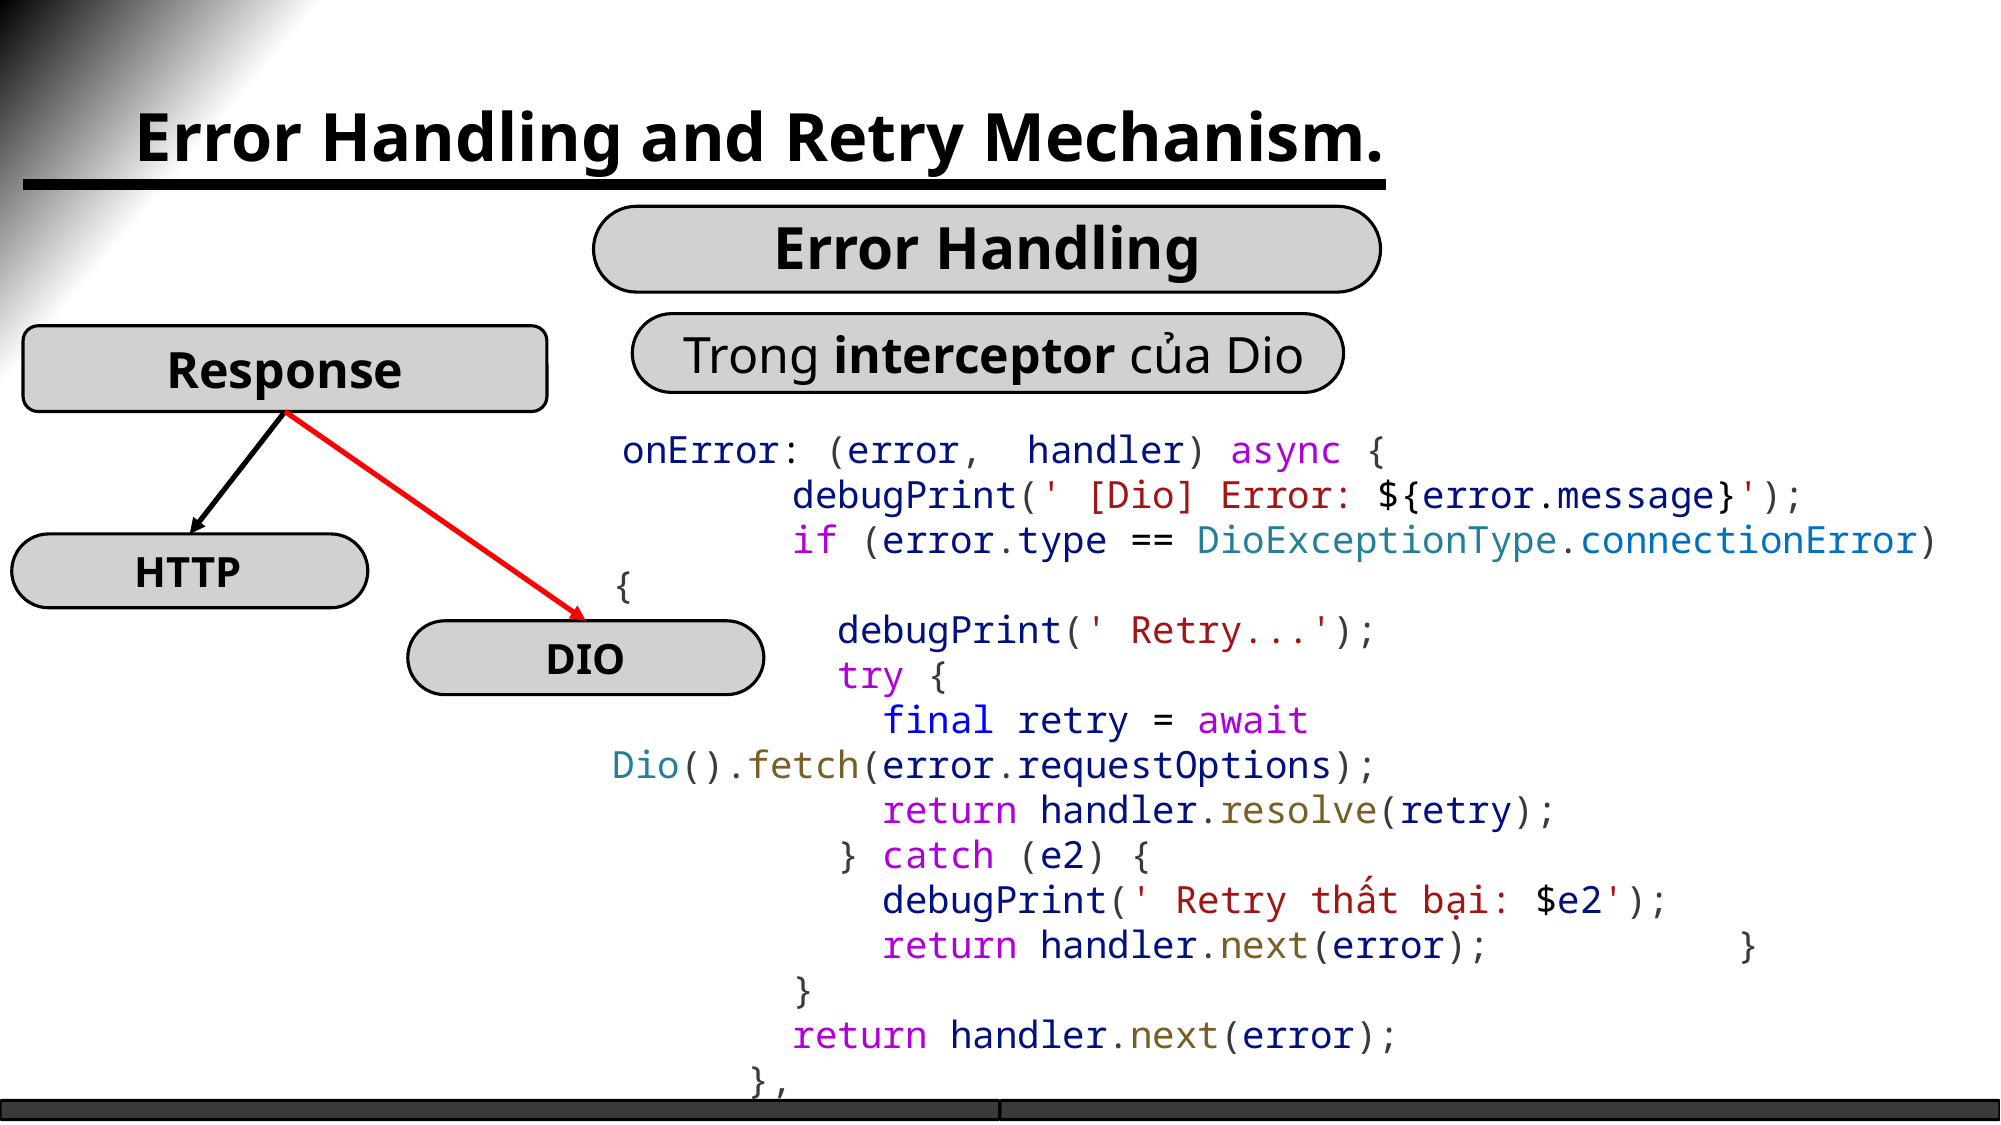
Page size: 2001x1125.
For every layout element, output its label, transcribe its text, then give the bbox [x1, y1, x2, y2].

text_box [10, 532, 284, 610]
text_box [189, 410, 286, 535]
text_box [284, 411, 587, 622]
text_box [0, 1098, 999, 1122]
text_box [654, 312, 1322, 316]
text_box [630, 323, 643, 383]
text_box DIO [429, 625, 597, 691]
text_box [406, 619, 597, 697]
text_box [998, 1098, 2000, 1122]
text_box onError: (error, handler) async { debugPrint(' [Dio] Error: ${error.message}'); if (error.type == DioExceptionType.connectionError) { debugPrint(' Retry...'); try { final retry = await Dio().fetch(error.requestOptions); return handler.resolve(retry); } catch (e2) { debugPrint(' Retry thất bại: $e2'); return handler.next(error); } } return handler.next(error); }, [597, 358, 1991, 1099]
text_box Error Handling and Retry Mechanism. [119, 87, 1595, 182]
text_box Error Handling [683, 203, 1291, 289]
text_box Response [119, 331, 451, 406]
text_box Trong interceptor của Dio [643, 316, 1345, 392]
text_box [21, 324, 549, 414]
text_box HTTP [31, 538, 284, 604]
text_box [591, 204, 1383, 294]
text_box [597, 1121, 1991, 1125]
